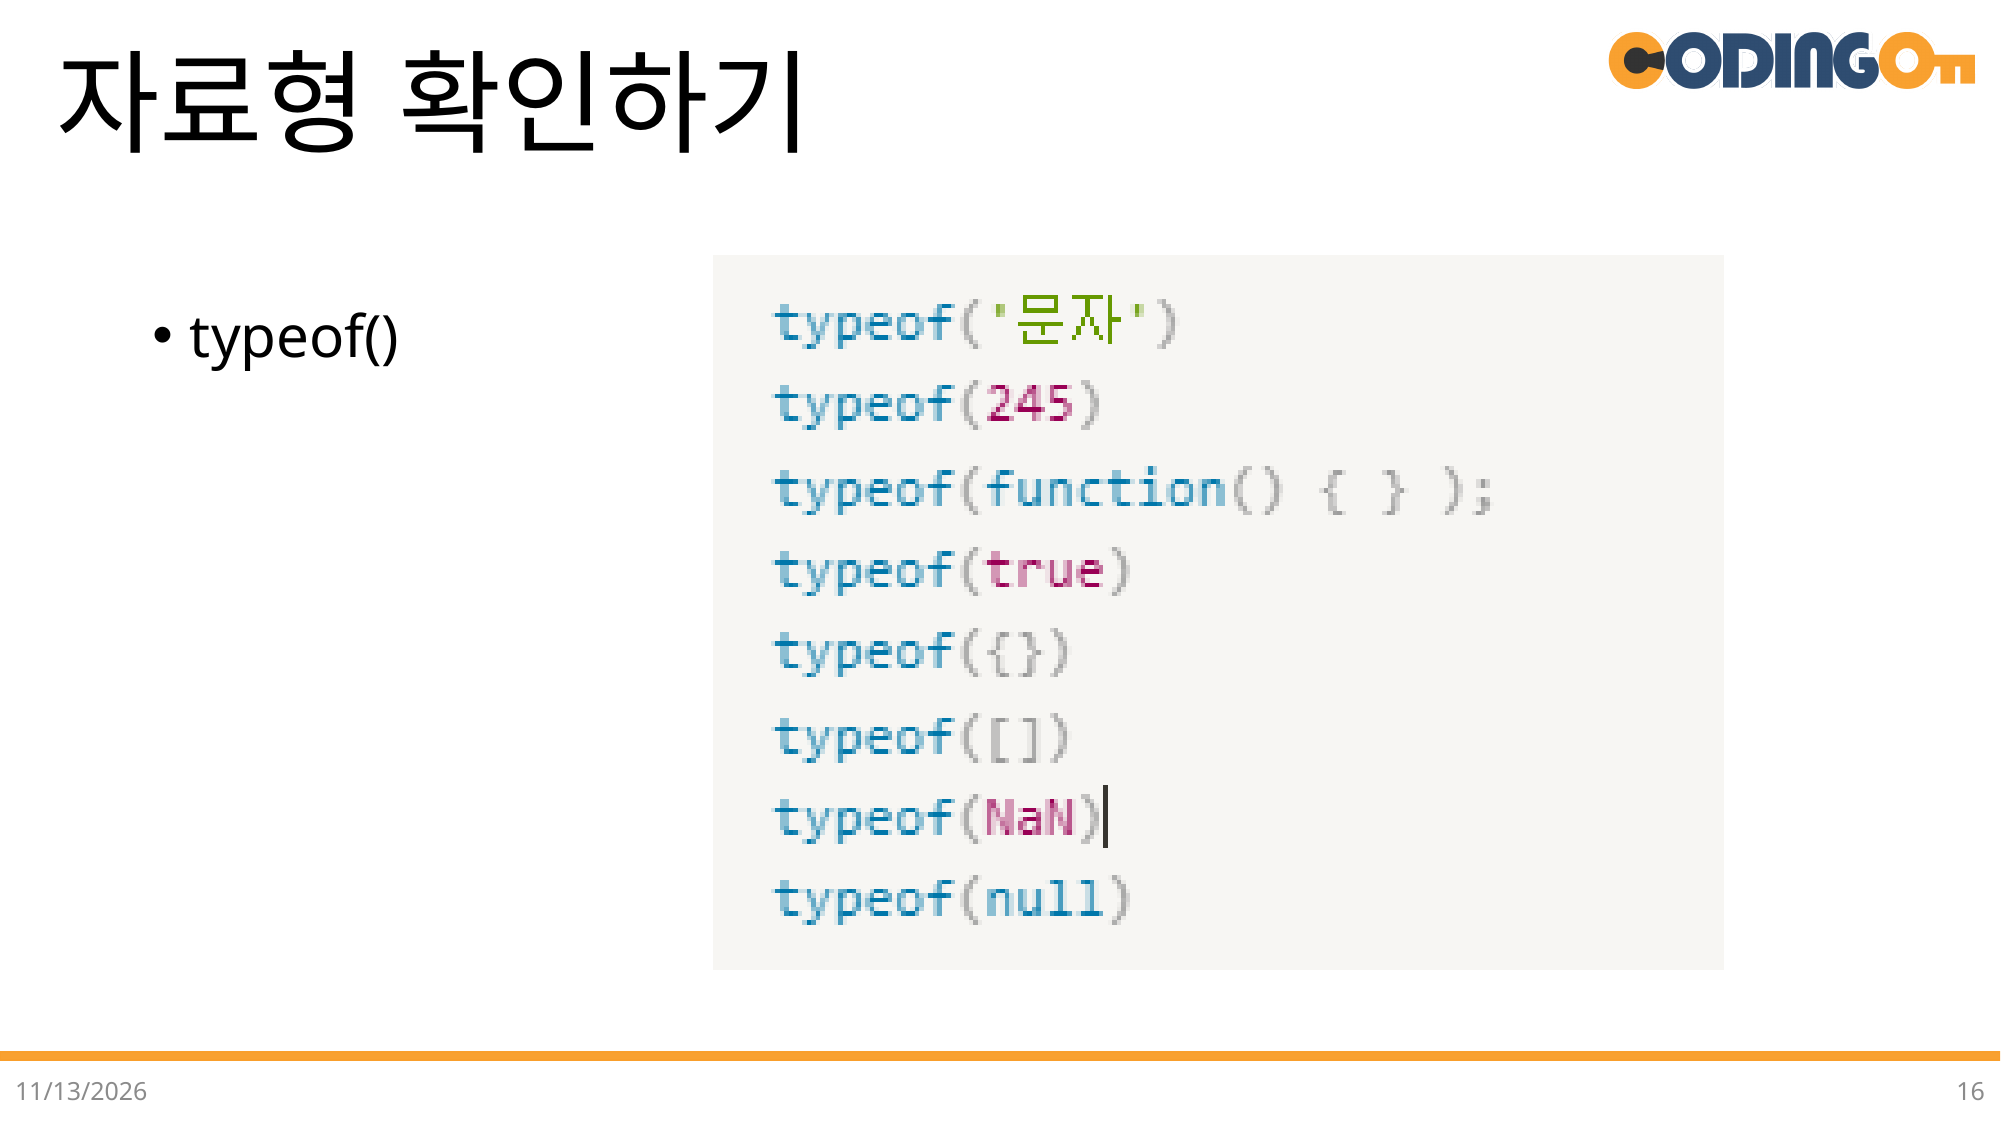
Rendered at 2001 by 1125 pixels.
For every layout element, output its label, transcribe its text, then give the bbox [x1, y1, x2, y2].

picture [1767, 22, 1981, 99]
slide_number 16 [1550, 1062, 2000, 1123]
picture [713, 255, 1724, 970]
list typeof() [137, 299, 1863, 1014]
title 자료형 확인하기 [41, 0, 1767, 218]
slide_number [0, 1062, 450, 1123]
